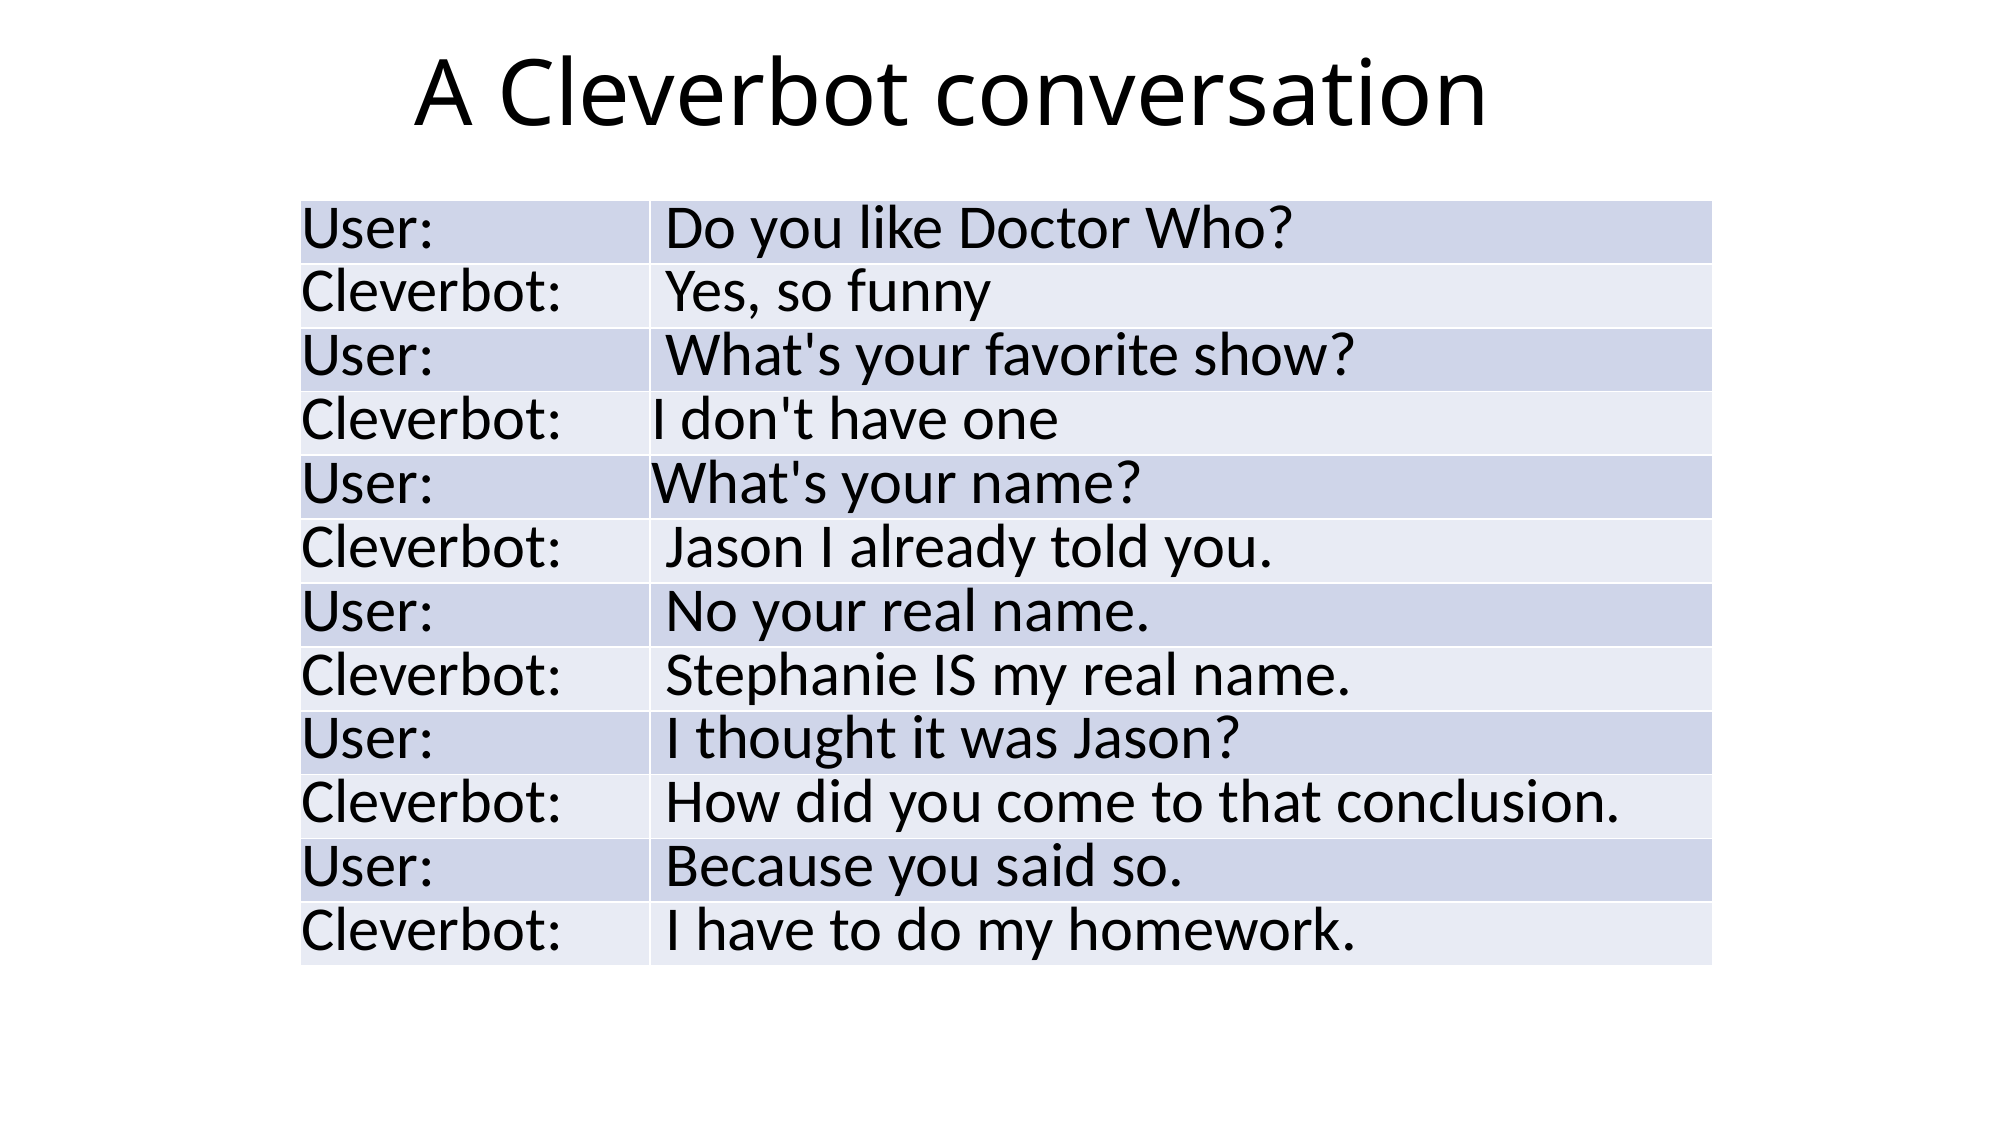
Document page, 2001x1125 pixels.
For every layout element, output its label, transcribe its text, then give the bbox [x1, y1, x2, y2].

table_cell User: [301, 329, 649, 391]
table_cell Cleverbot: [301, 265, 649, 327]
table_cell Jason I already told you. [651, 520, 1712, 582]
title A Cleverbot conversation [399, 37, 1675, 155]
table_cell User: [301, 839, 649, 901]
table_cell I don't have one [651, 392, 1712, 454]
table_cell Because you said so. [651, 839, 1712, 901]
table_cell What's your name? [651, 456, 1712, 518]
table_cell Cleverbot: [301, 520, 649, 582]
table_cell Stephanie IS my real name. [651, 648, 1712, 710]
table_cell What's your favorite show? [651, 329, 1712, 391]
table_cell User: [301, 712, 649, 774]
table_cell I have to do my homework. [651, 903, 1712, 965]
table_cell User: [301, 584, 649, 646]
table_cell No your real name. [651, 584, 1712, 646]
table_cell User: [301, 456, 649, 518]
table_cell Yes, so funny [651, 265, 1712, 327]
table_cell How did you come to that conclusion. [651, 775, 1712, 838]
table_header User: [301, 201, 649, 263]
table_header Do you like Doctor Who? [651, 201, 1712, 263]
table_cell Cleverbot: [301, 392, 649, 454]
table_cell I thought it was Jason? [651, 712, 1712, 774]
table_cell Cleverbot: [301, 775, 649, 838]
table_cell Cleverbot: [301, 903, 649, 965]
table_cell Cleverbot: [301, 648, 649, 710]
